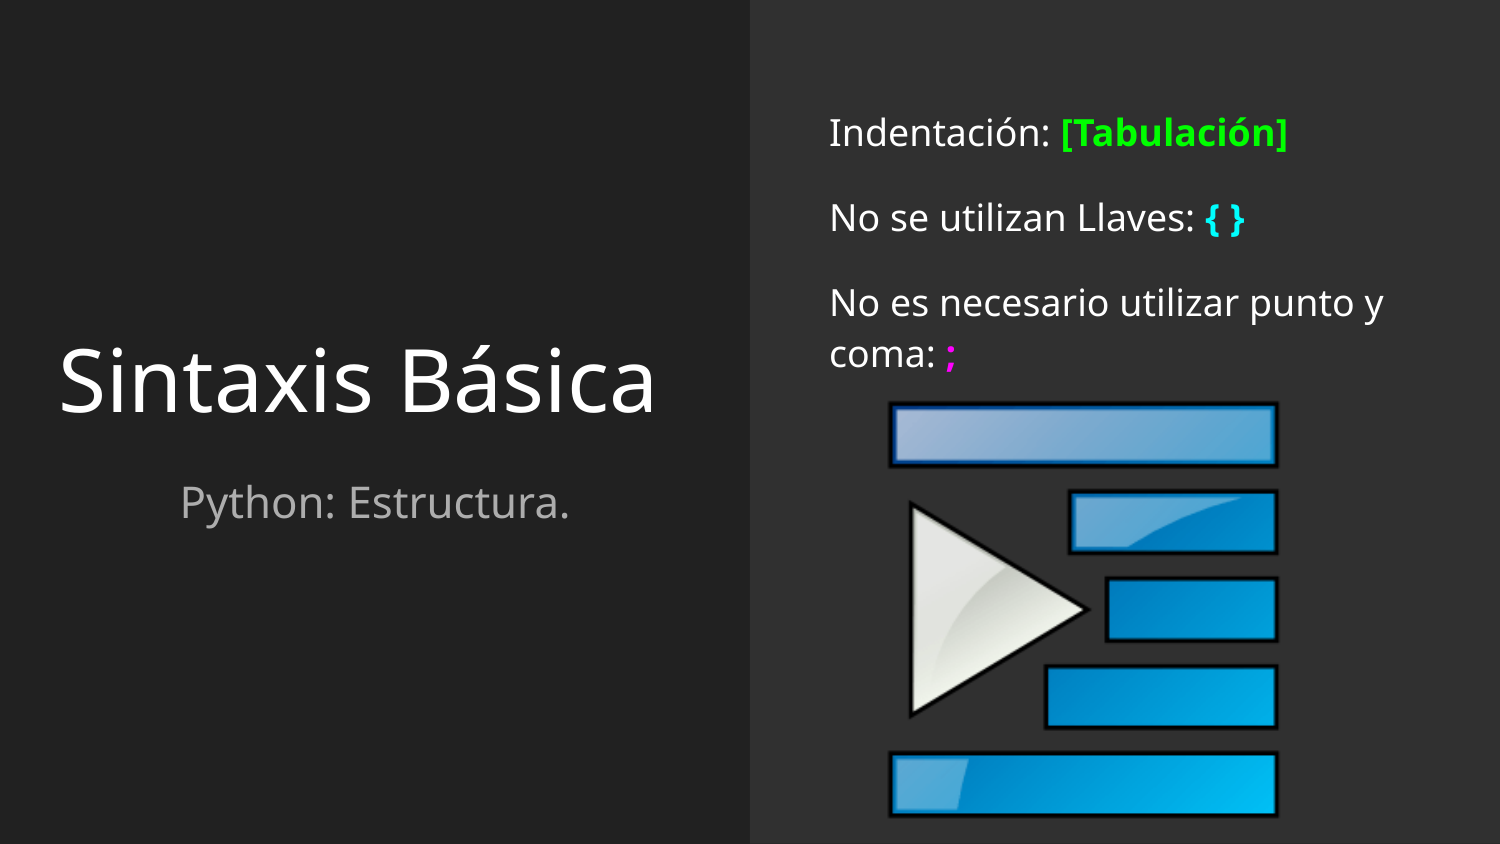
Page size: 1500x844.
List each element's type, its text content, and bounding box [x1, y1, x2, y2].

list Indentación: [Tabulación] No se utilizan Llaves: { } No es necesario utilizar punto y coma: ; [814, 69, 1444, 493]
title Sintaxis Básica [43, 202, 708, 446]
picture [868, 398, 1292, 822]
subtitle Python: Estructura. [43, 459, 708, 663]
